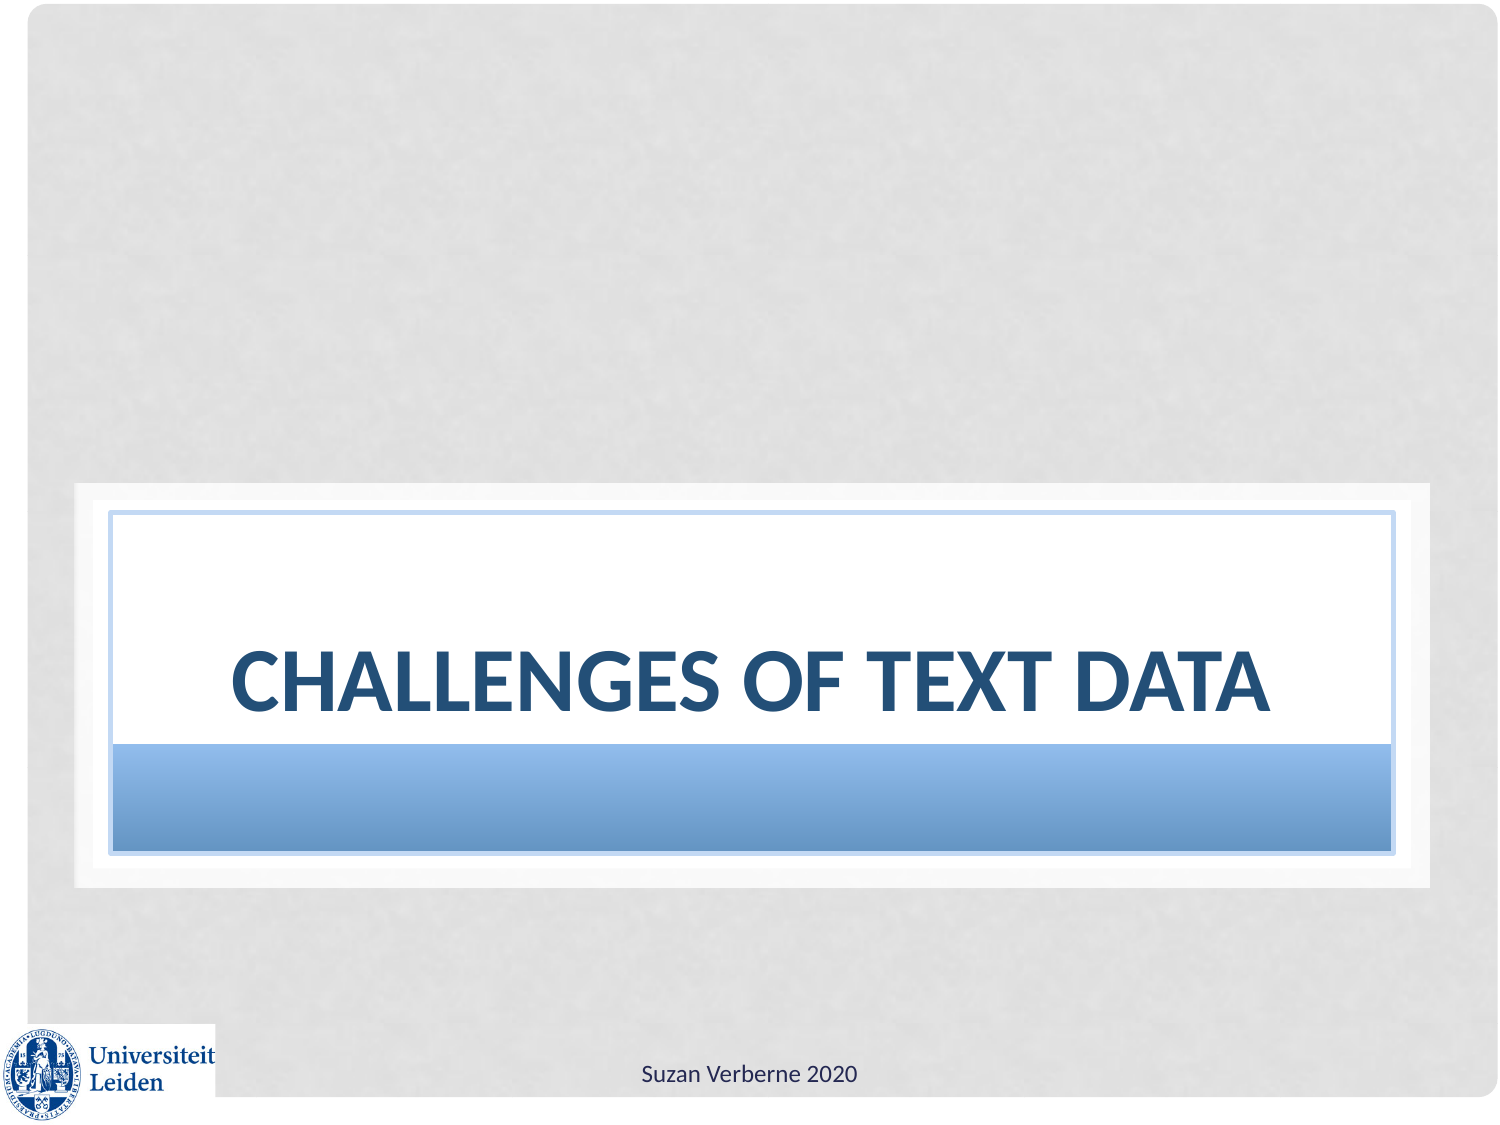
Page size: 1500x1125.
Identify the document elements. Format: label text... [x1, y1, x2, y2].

title Challenges of text data [120, 525, 1384, 738]
footer Suzan Verberne 2020 [512, 1042, 988, 1103]
picture [0, 1024, 216, 1125]
